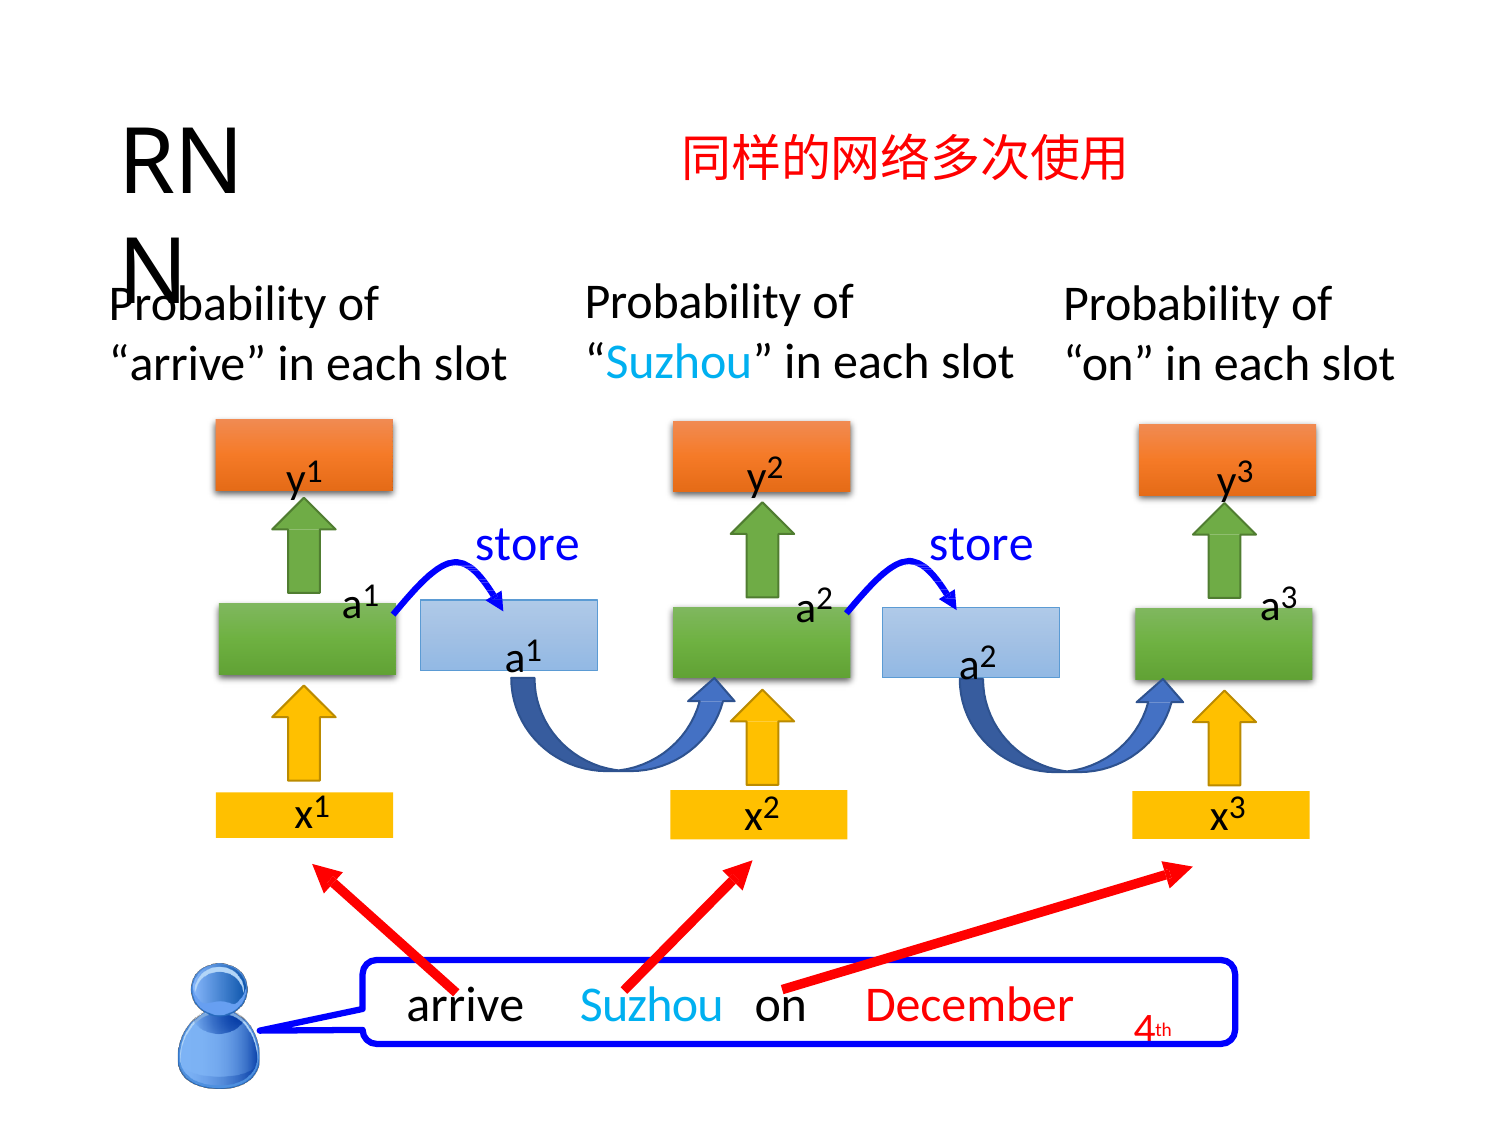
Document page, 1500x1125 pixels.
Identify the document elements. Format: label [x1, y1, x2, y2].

text_box [205, 404, 403, 593]
text_box [215, 792, 394, 838]
text_box [1060, 268, 1400, 391]
text_box [209, 401, 1326, 786]
text_box [1132, 791, 1310, 839]
title [116, 100, 286, 268]
text_box [177, 860, 1236, 1089]
text_box [670, 790, 848, 840]
text_box [469, 124, 1340, 187]
text_box [582, 266, 1034, 389]
text_box [106, 268, 512, 391]
